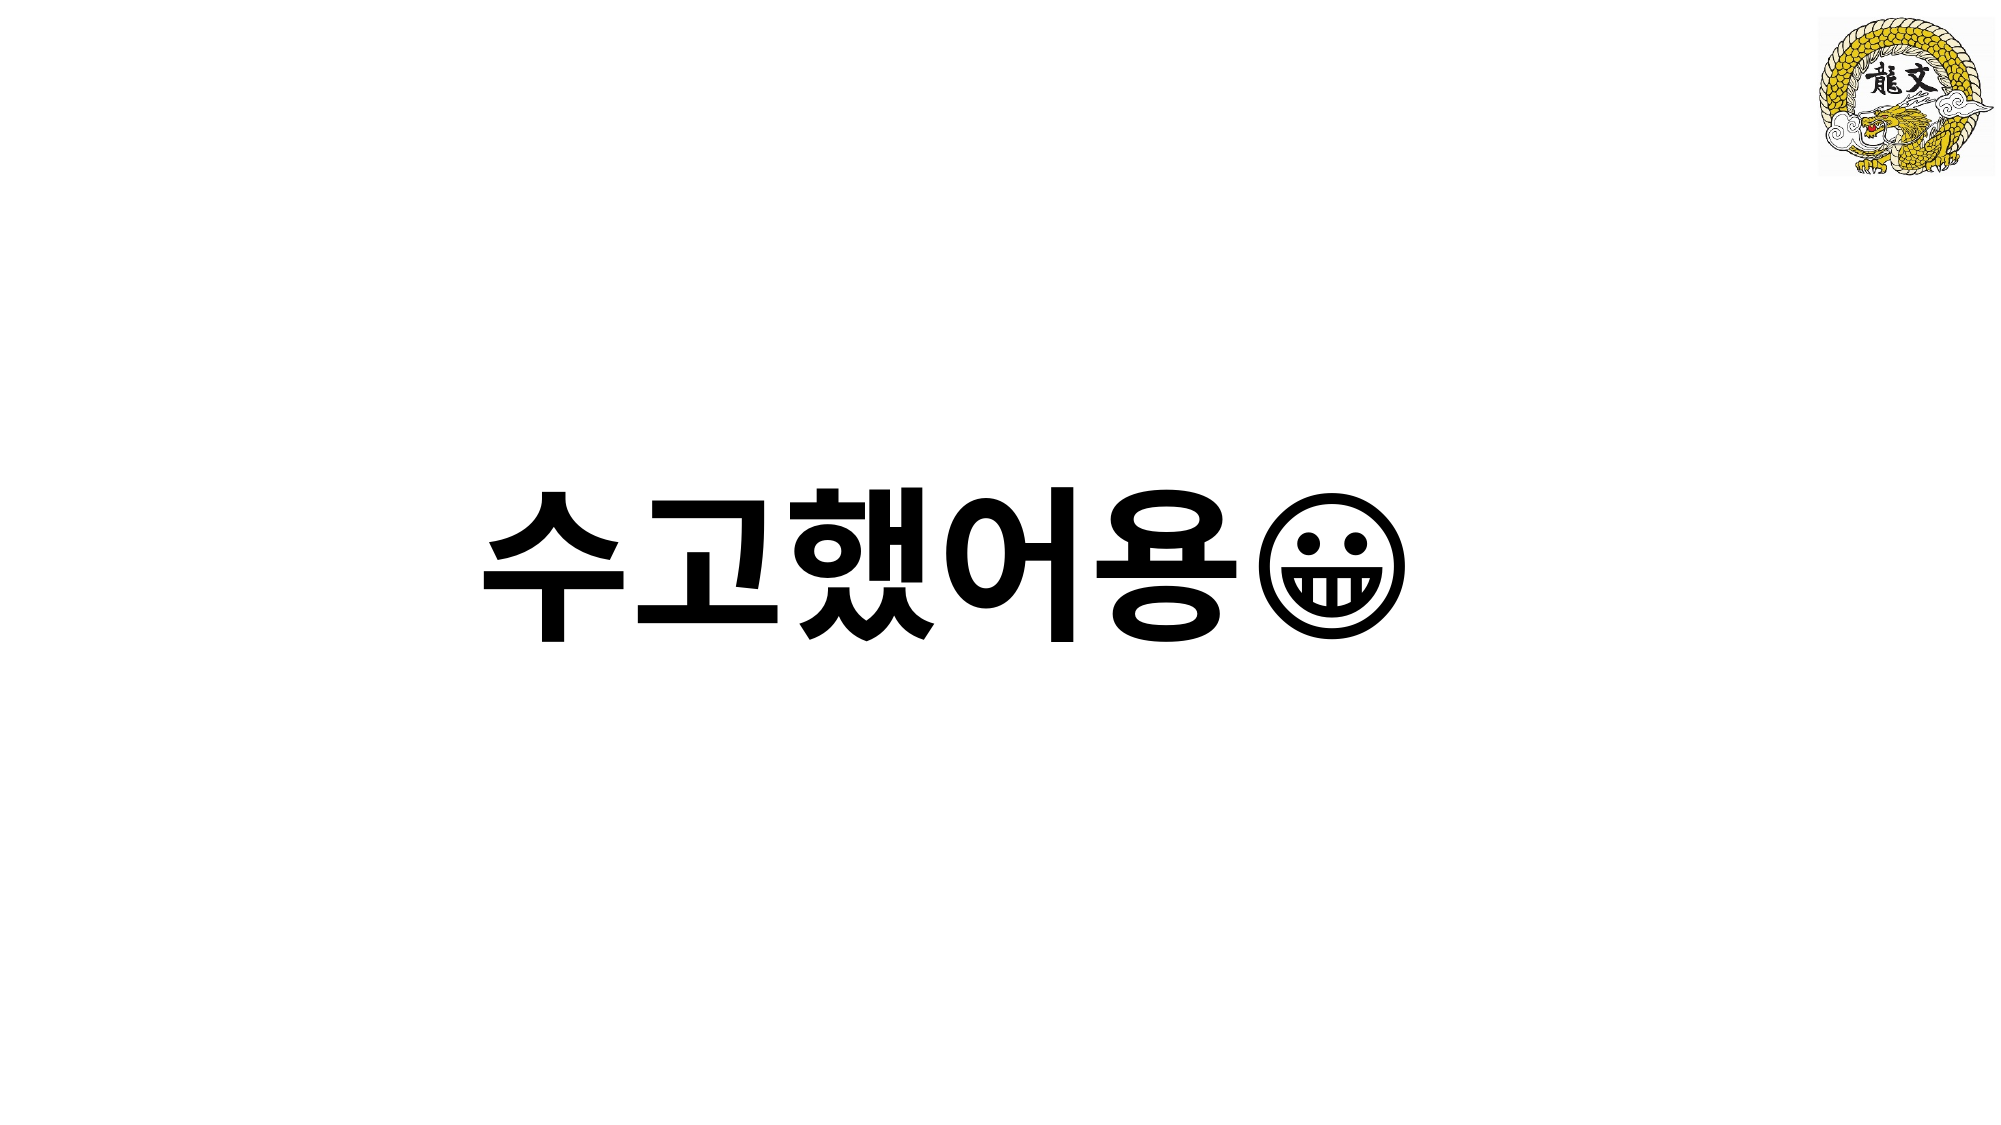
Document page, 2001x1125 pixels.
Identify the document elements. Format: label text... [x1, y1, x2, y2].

picture [1799, 0, 2000, 200]
text_box 수고했어용😀 [462, 453, 1538, 669]
